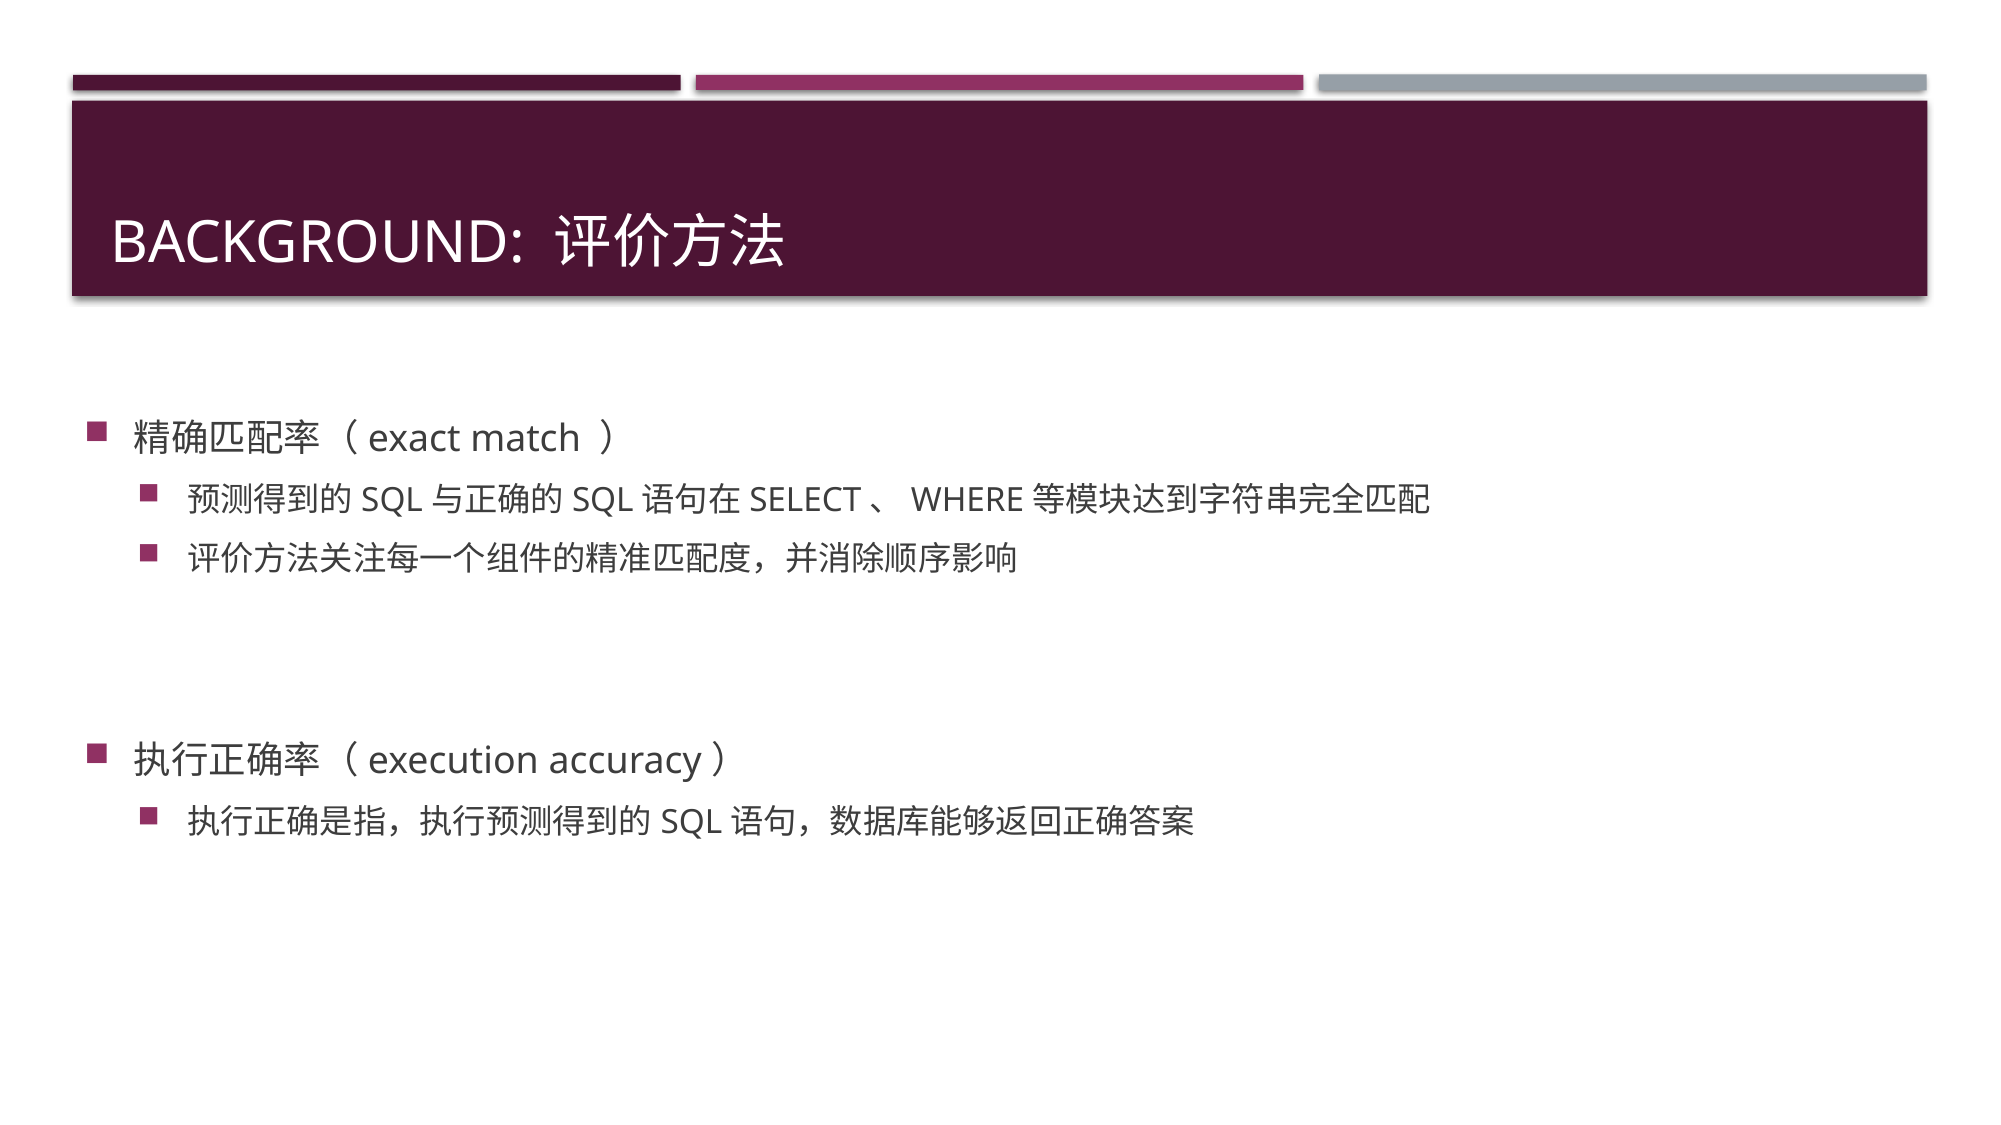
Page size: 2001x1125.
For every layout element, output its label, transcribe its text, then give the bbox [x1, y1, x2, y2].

list 精确匹配率（exact match ） 预测得到的SQL与正确的SQL语句在SELECT、WHERE等模块达到字符串完全匹配 评价方法关注每一个组件的精准匹配度，并消除顺序影响 执行正确率（execution accuracy） 执行正确是指，执行预测得到的SQL语句，数据库能够返回正确答案 [68, 357, 1905, 962]
title Background: 评价方法 [95, 115, 1905, 282]
